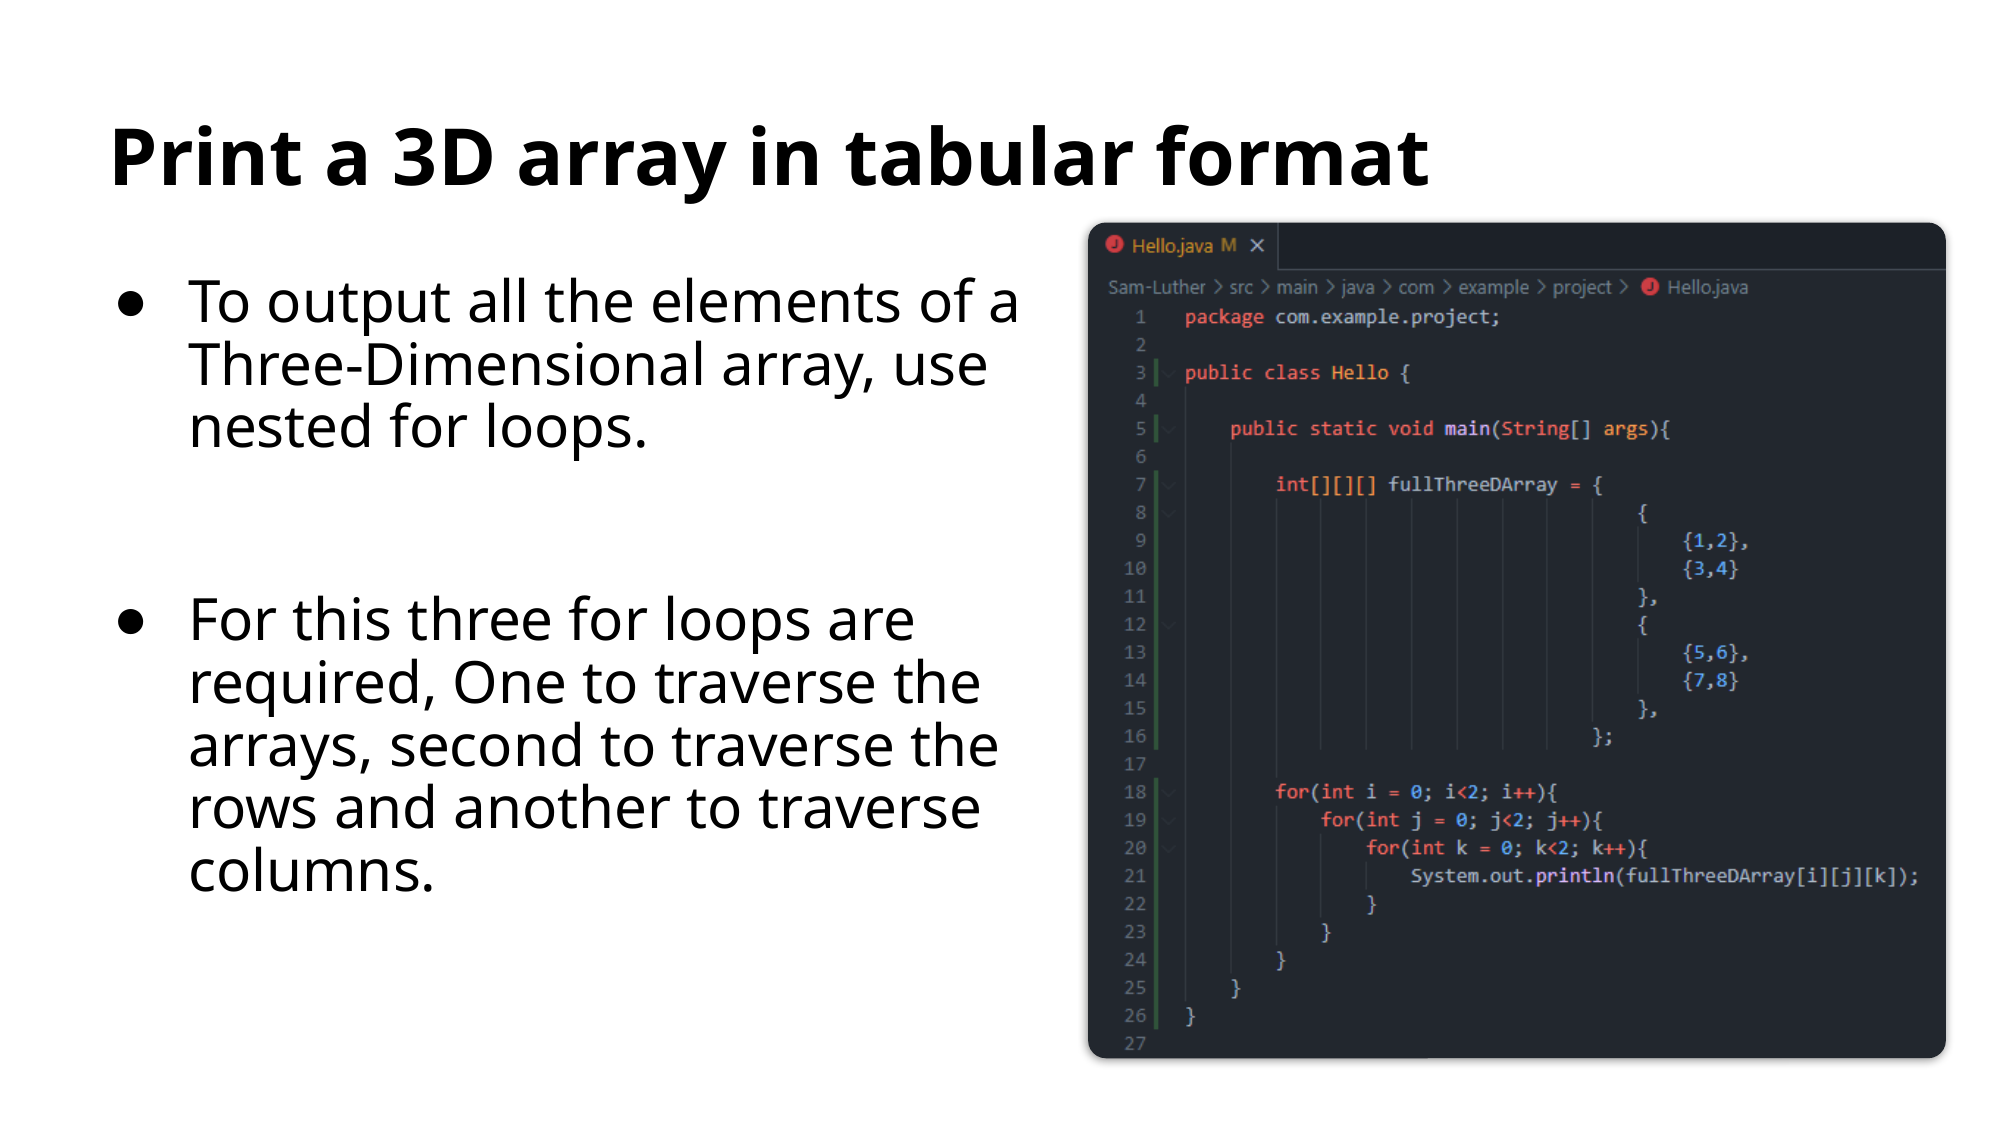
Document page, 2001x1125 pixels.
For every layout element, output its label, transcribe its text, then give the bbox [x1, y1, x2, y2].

title Print a 3D array in tabular format [68, 97, 1932, 223]
list To output all the elements of a Three-Dimensional array, use nested for loops. For this three for loops are required, One to traverse the arrays, second to traverse the rows and another to traverse columns. [68, 252, 1043, 1000]
picture [1087, 221, 1947, 1059]
